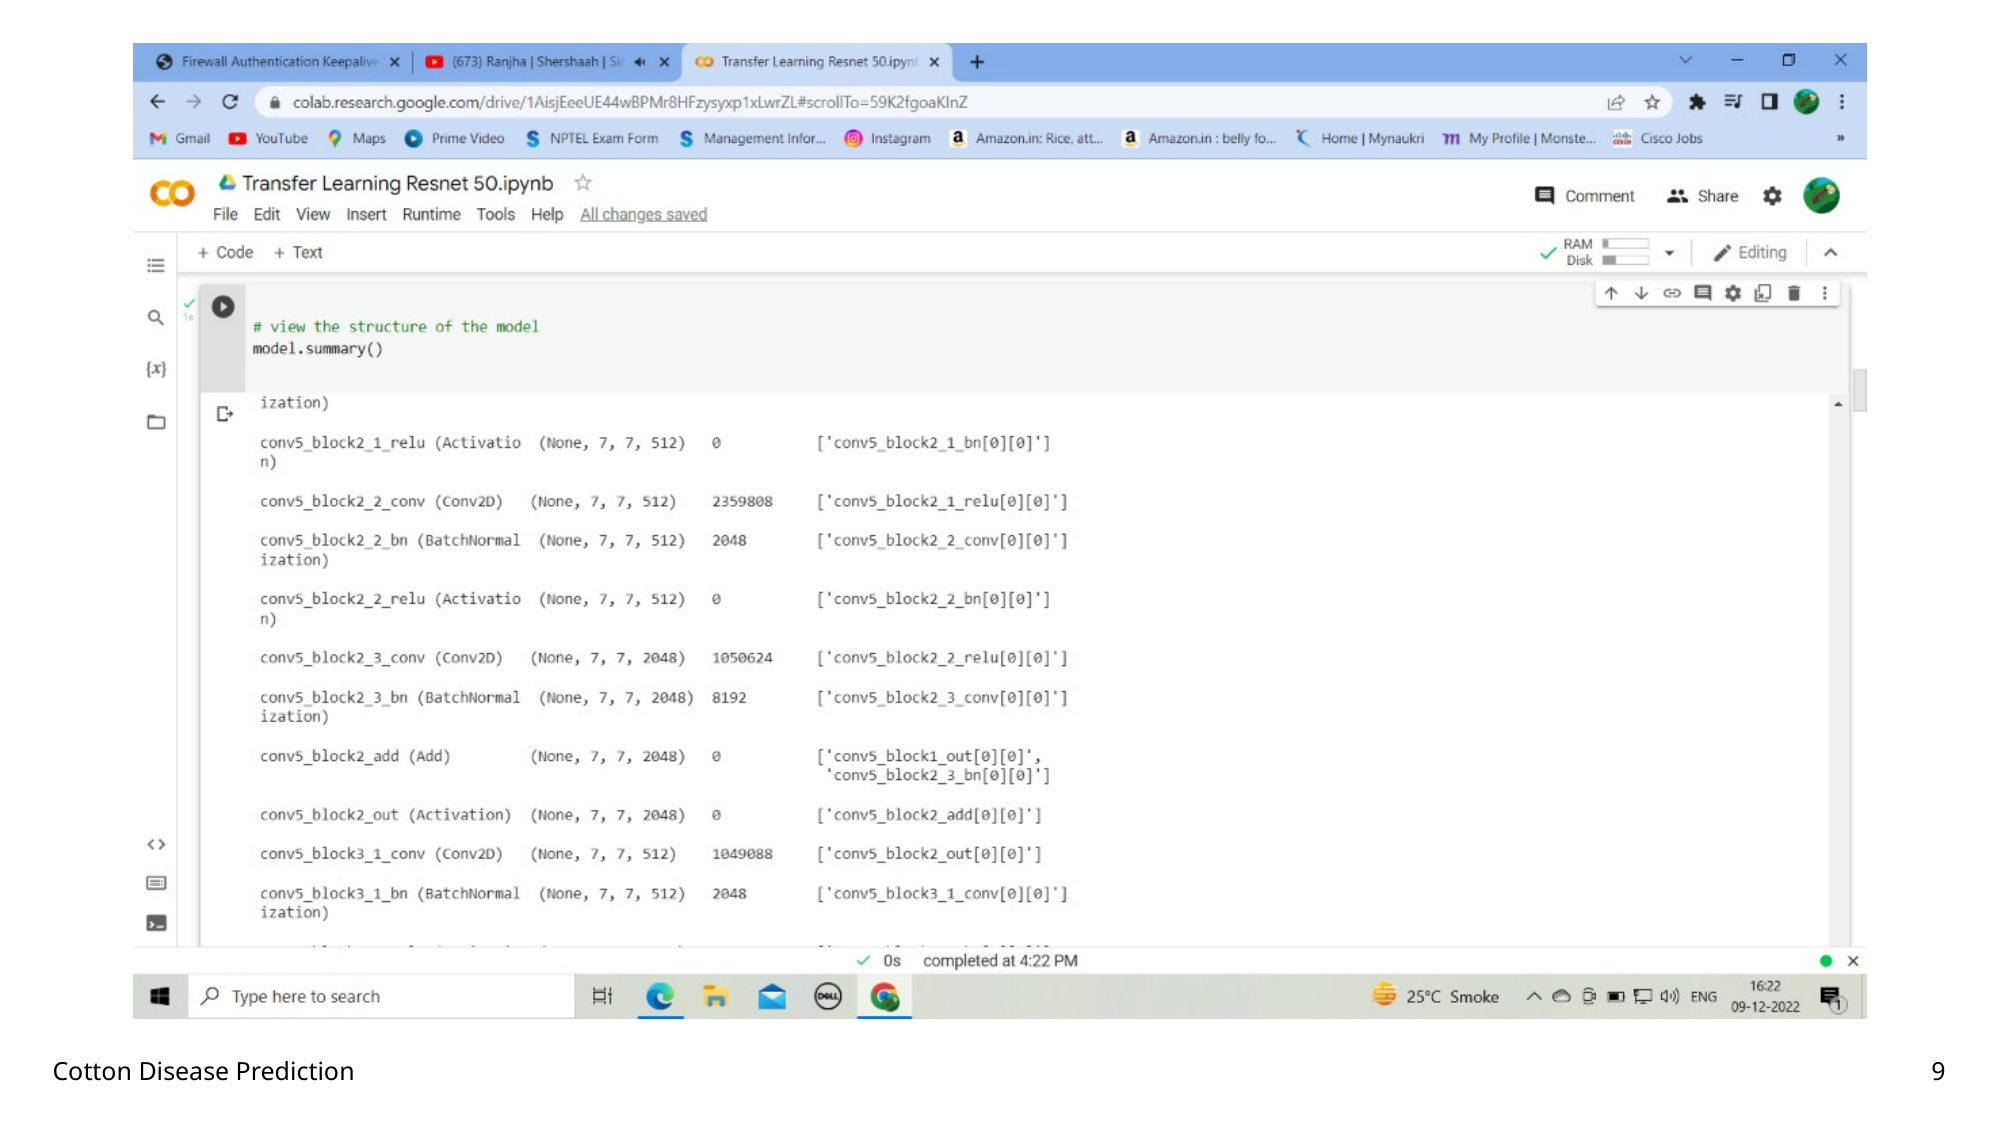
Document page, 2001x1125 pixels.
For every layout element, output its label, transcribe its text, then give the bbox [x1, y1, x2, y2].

slide_number 9 [1510, 1042, 1961, 1103]
footer Cotton Disease Prediction [37, 1042, 713, 1103]
picture [133, 43, 1867, 1019]
